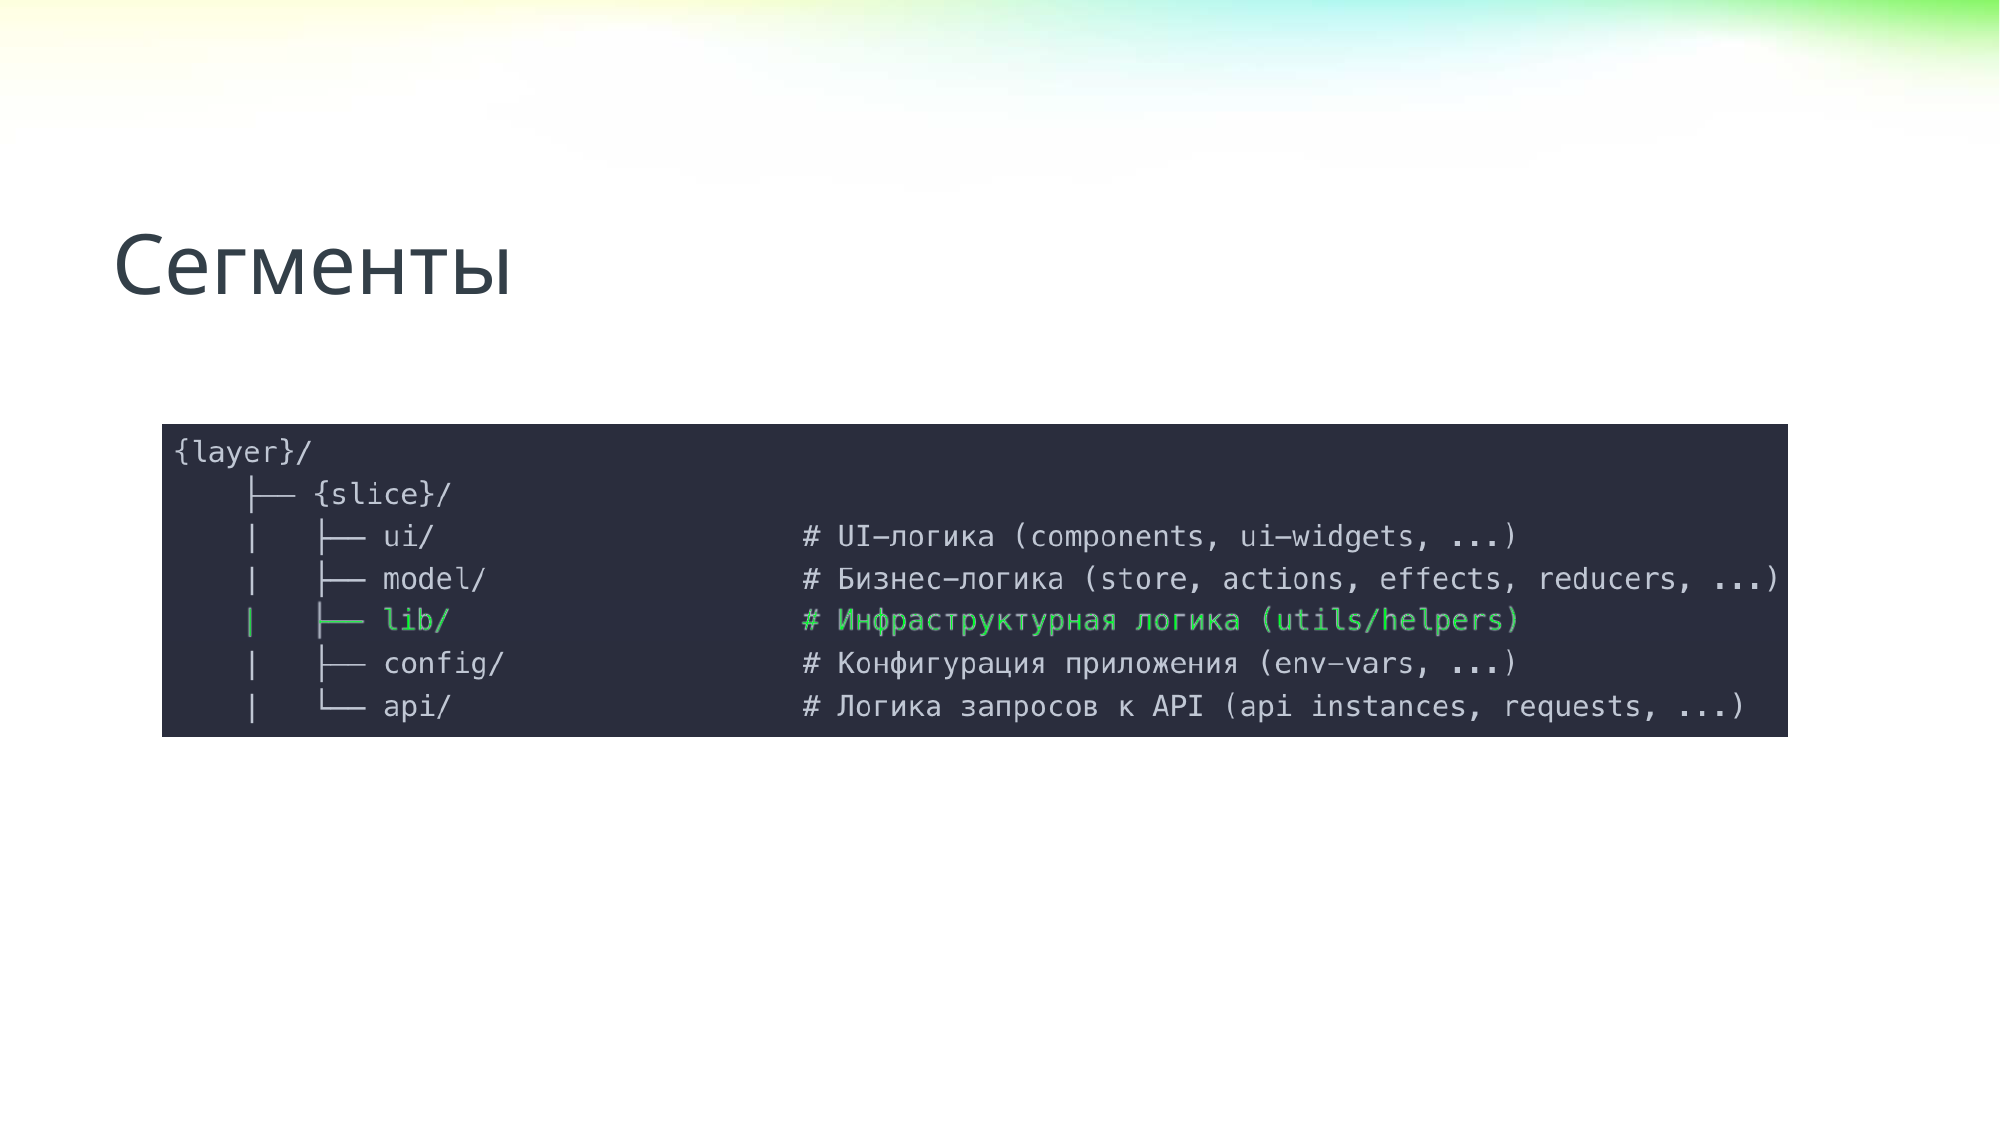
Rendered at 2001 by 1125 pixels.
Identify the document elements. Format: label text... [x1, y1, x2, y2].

text_box Сегменты [112, 211, 1888, 322]
picture [162, 424, 1789, 737]
text_box [0, 0, 2000, 192]
